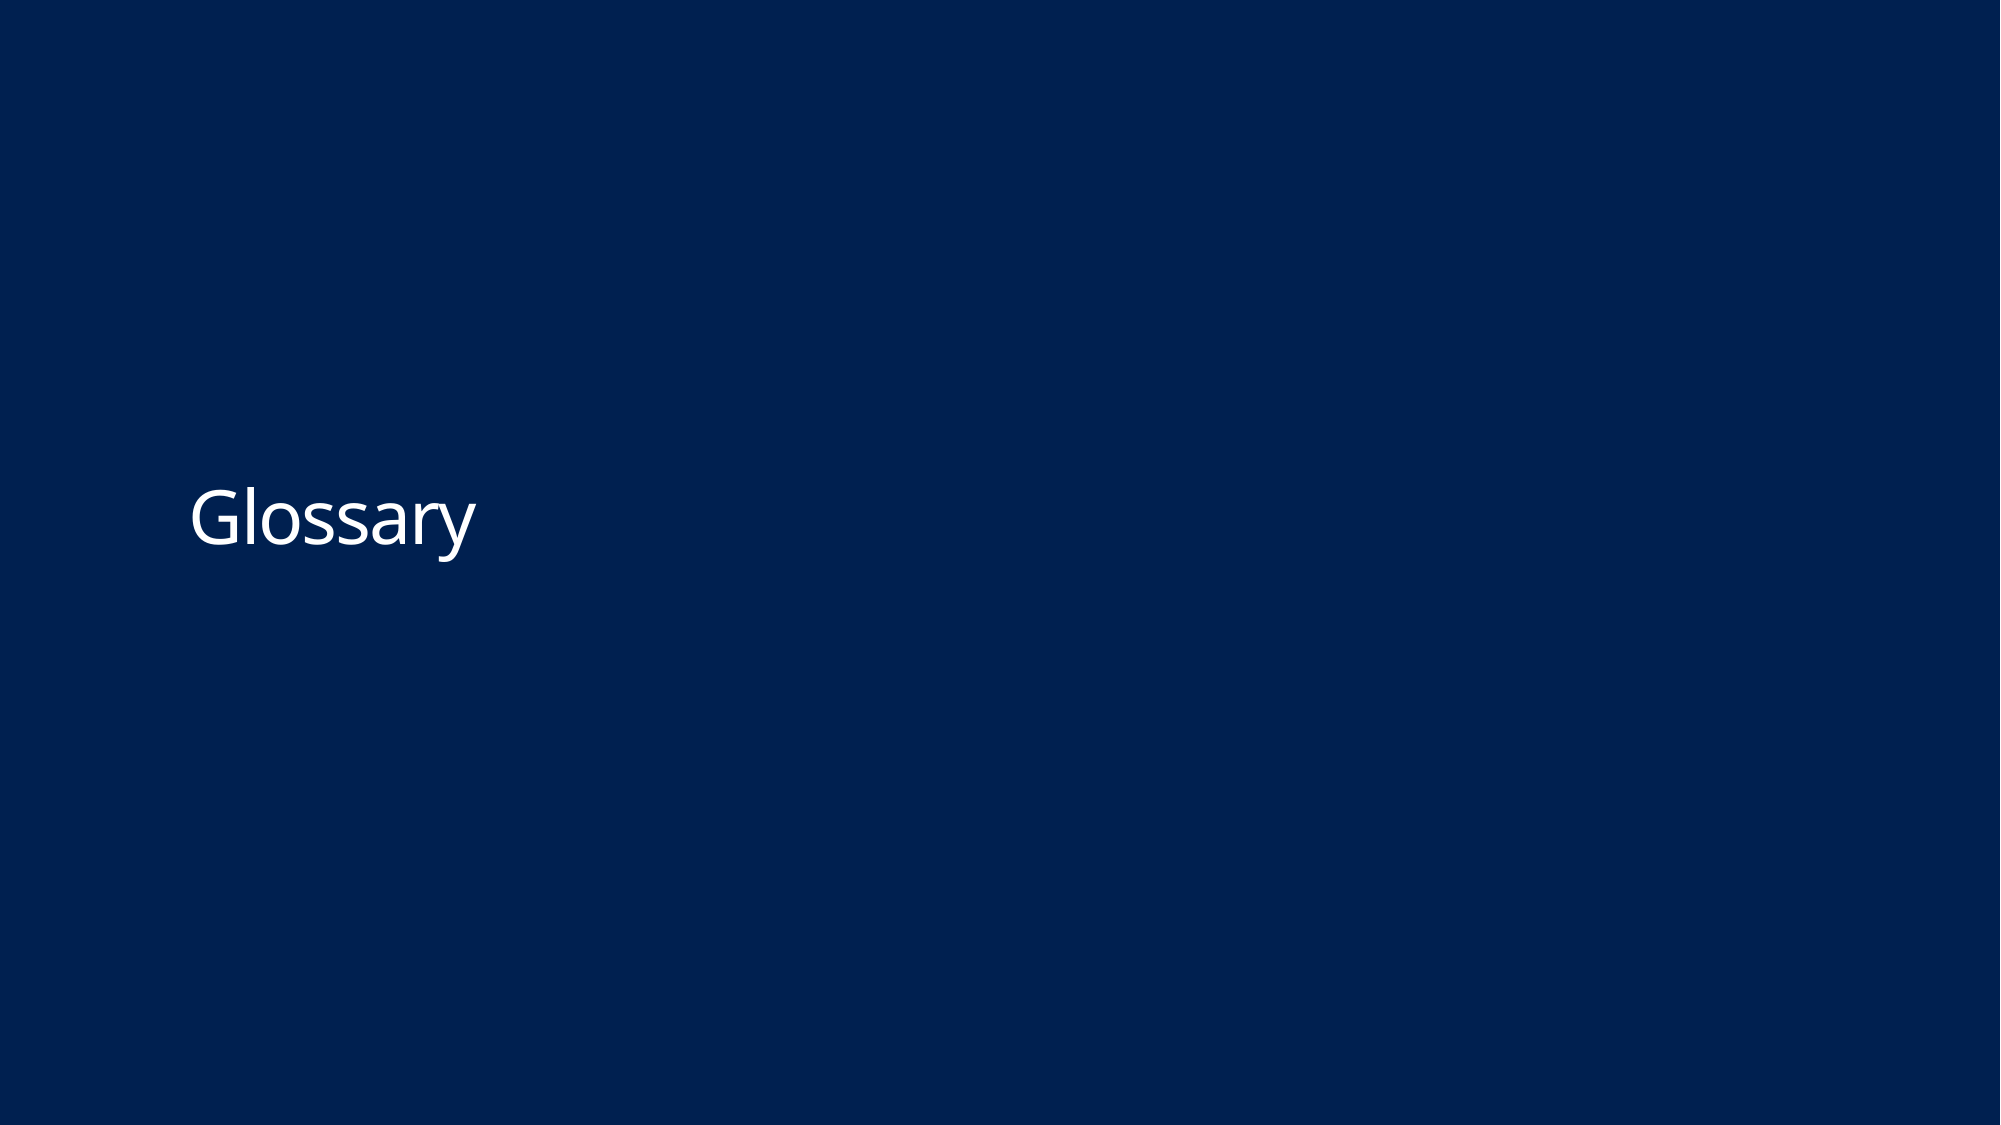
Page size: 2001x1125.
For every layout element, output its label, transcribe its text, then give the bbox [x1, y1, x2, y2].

title Glossary [165, 464, 1924, 577]
